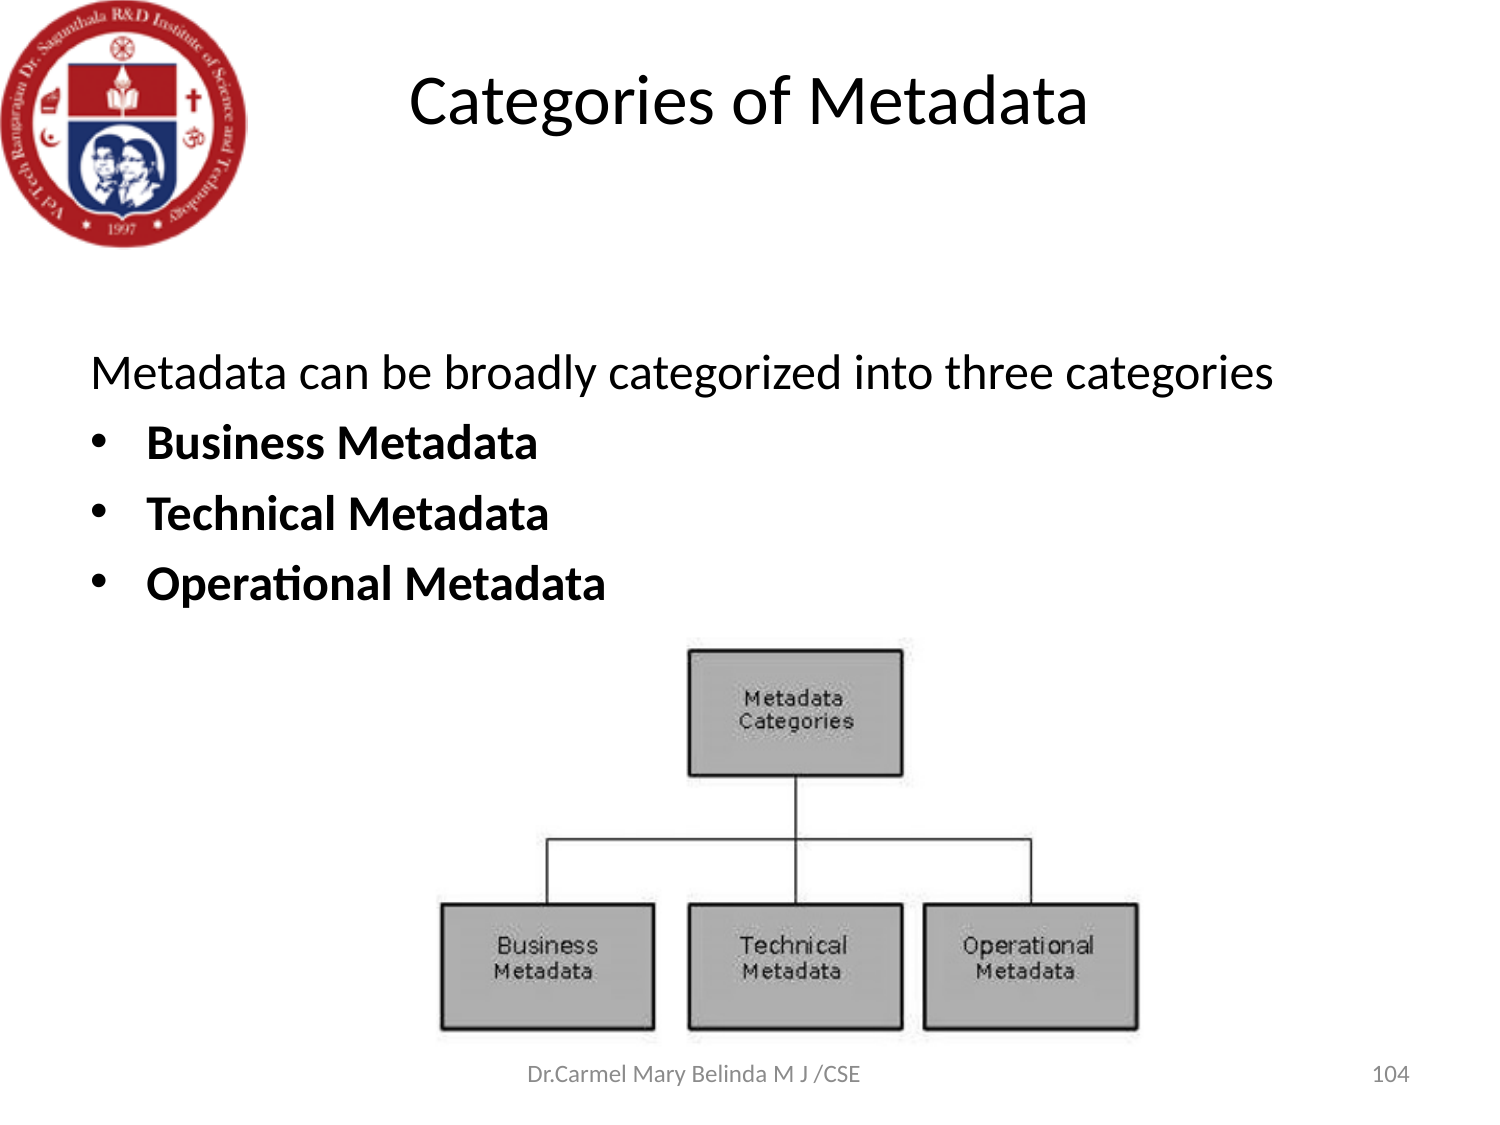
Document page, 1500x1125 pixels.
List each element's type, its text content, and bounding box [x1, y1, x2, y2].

slide_number 104 [1074, 1042, 1425, 1103]
picture [0, 0, 249, 251]
list Metadata can be broadly categorized into three categories Business Metadata Technical Metadata Operational Metadata [75, 262, 1425, 1005]
title Categories of Metadata [253, 45, 1425, 233]
footer Dr.Carmel Mary Belinda M J /CSE [512, 1060, 988, 1103]
picture [316, 633, 1184, 1053]
